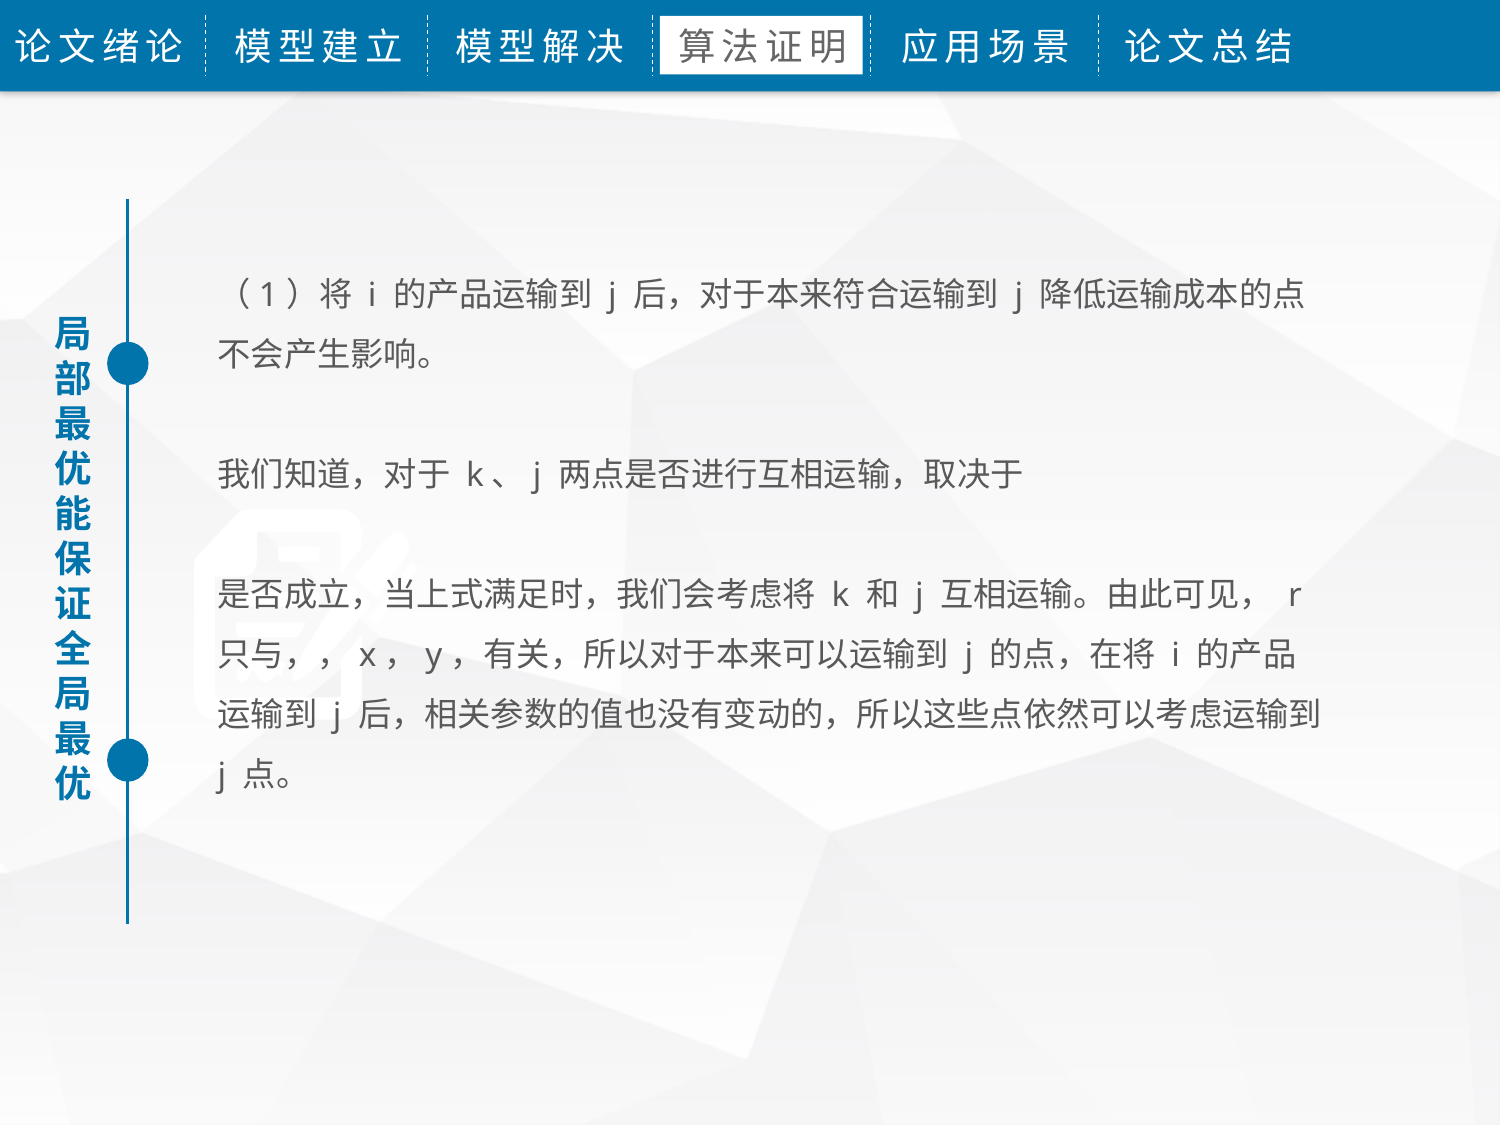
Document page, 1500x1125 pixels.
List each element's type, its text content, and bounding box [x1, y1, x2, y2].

picture [0, 92, 1500, 1125]
text_box 算法证明 [663, 15, 870, 76]
text_box 论文总结 [1109, 15, 1322, 76]
text_box 论文绪论 [0, 15, 211, 76]
text_box 模型解决 [440, 15, 652, 76]
text_box 应用场景 [886, 15, 1098, 76]
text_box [194, 509, 418, 720]
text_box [107, 199, 149, 925]
text_box 模型建立 [214, 15, 423, 76]
text_box 算法证明 [871, 15, 876, 76]
text_box [0, 0, 1500, 92]
text_box 局部最优能保证全局最优 [39, 302, 107, 813]
text_box [659, 15, 663, 75]
